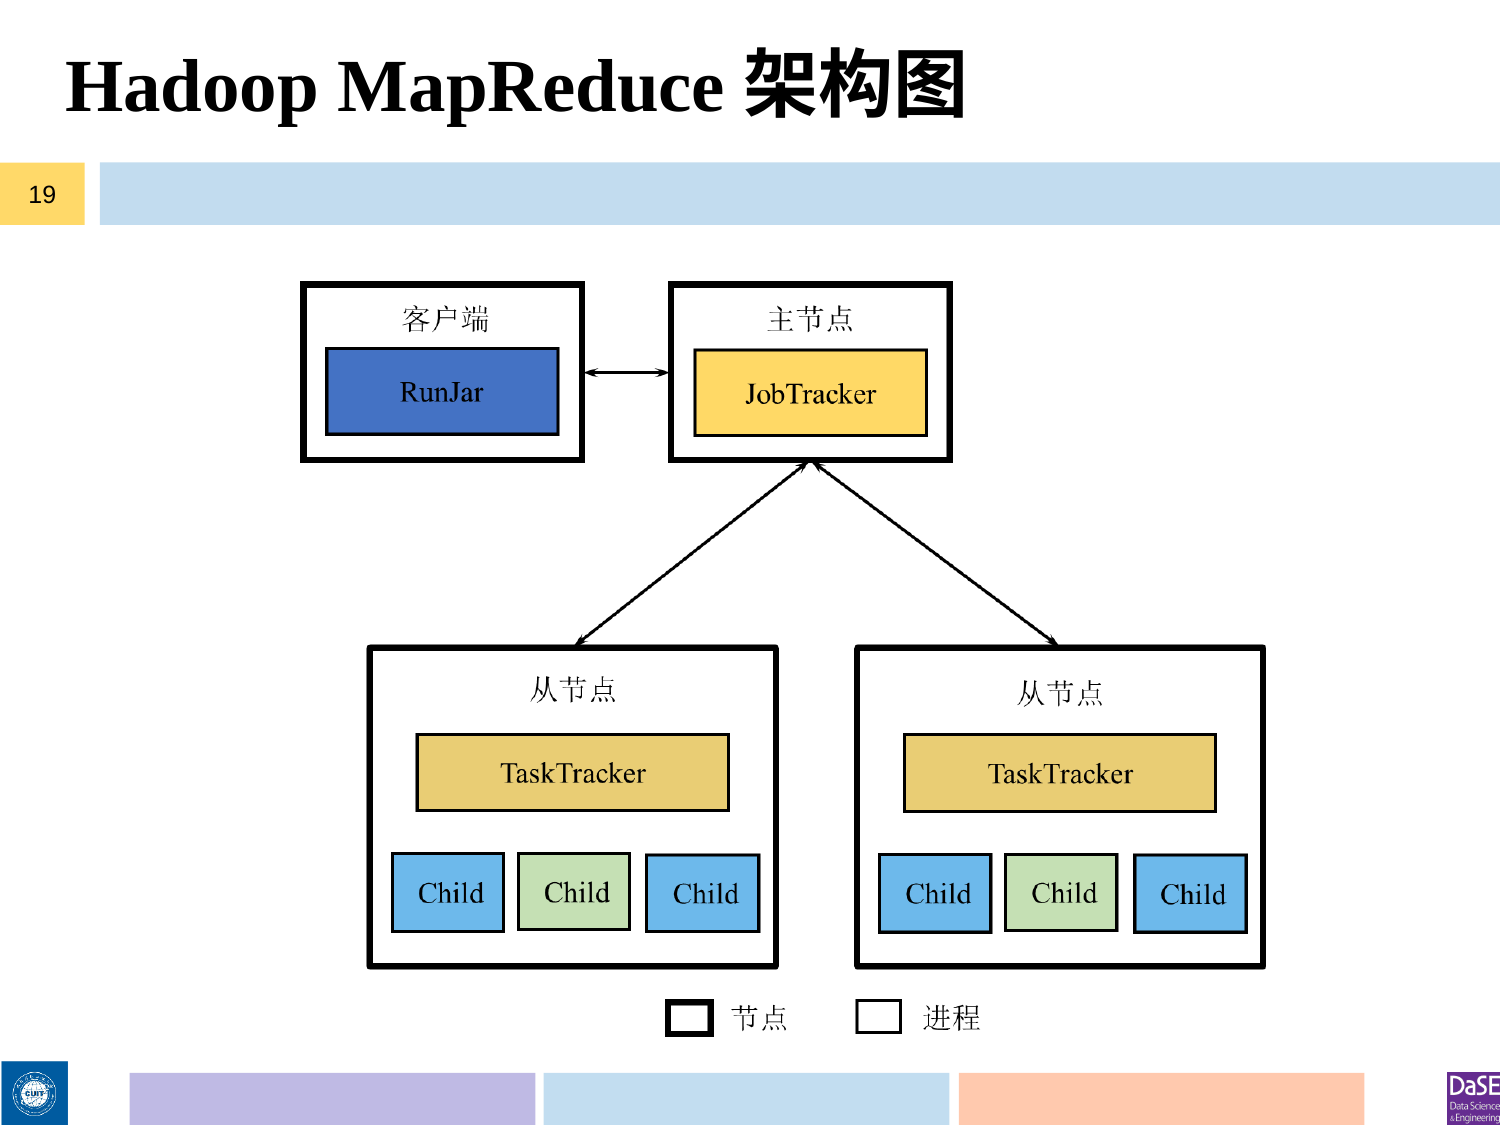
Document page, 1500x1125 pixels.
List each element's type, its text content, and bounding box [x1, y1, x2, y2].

picture [0, 1059, 69, 1125]
title Hadoop MapReduce架构图 [50, 0, 1459, 175]
picture [1447, 1072, 1500, 1125]
picture [299, 281, 1267, 1051]
slide_number 19 [0, 162, 85, 225]
